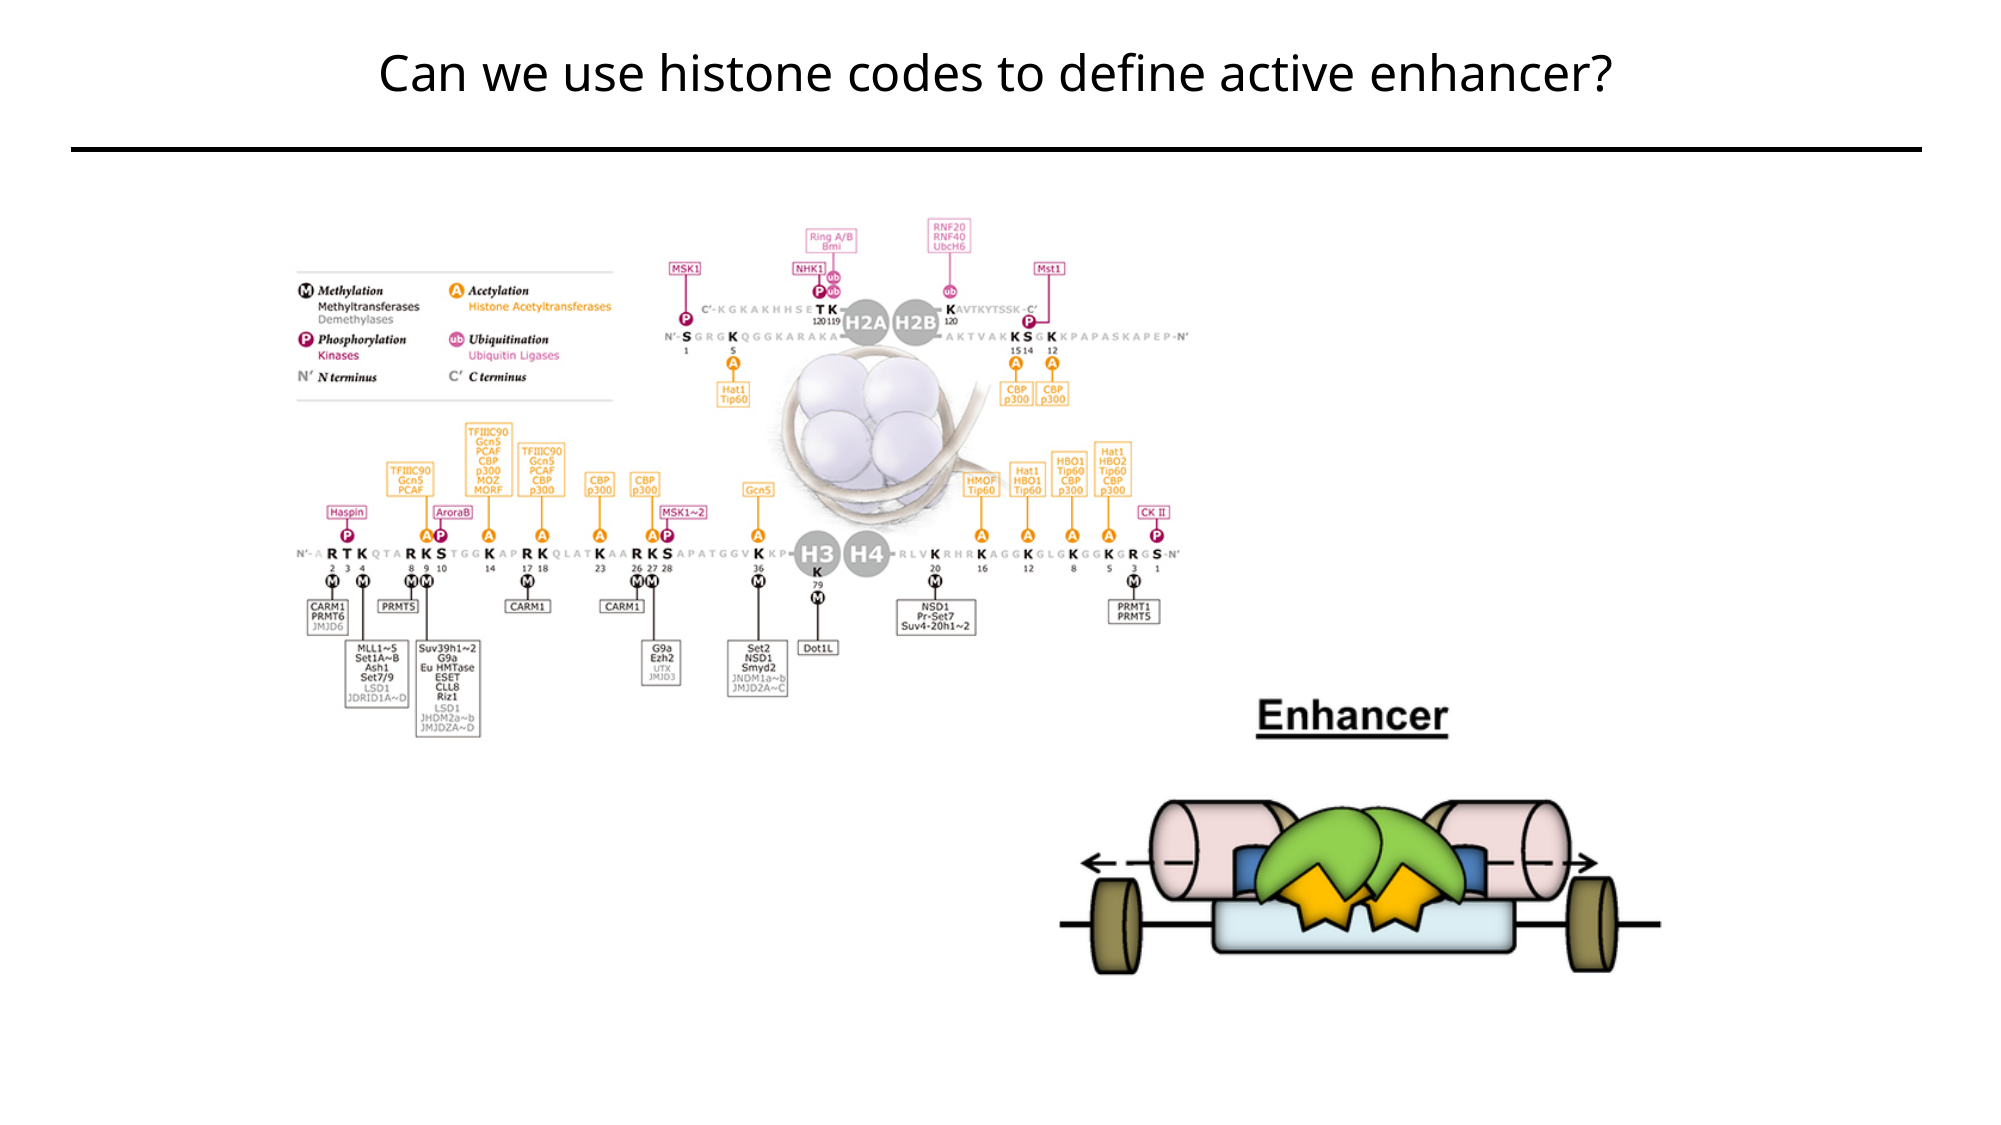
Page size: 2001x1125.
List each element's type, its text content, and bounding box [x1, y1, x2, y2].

picture [269, 196, 1681, 996]
title Can we use histone codes to define active enhancer? [70, 12, 1922, 139]
